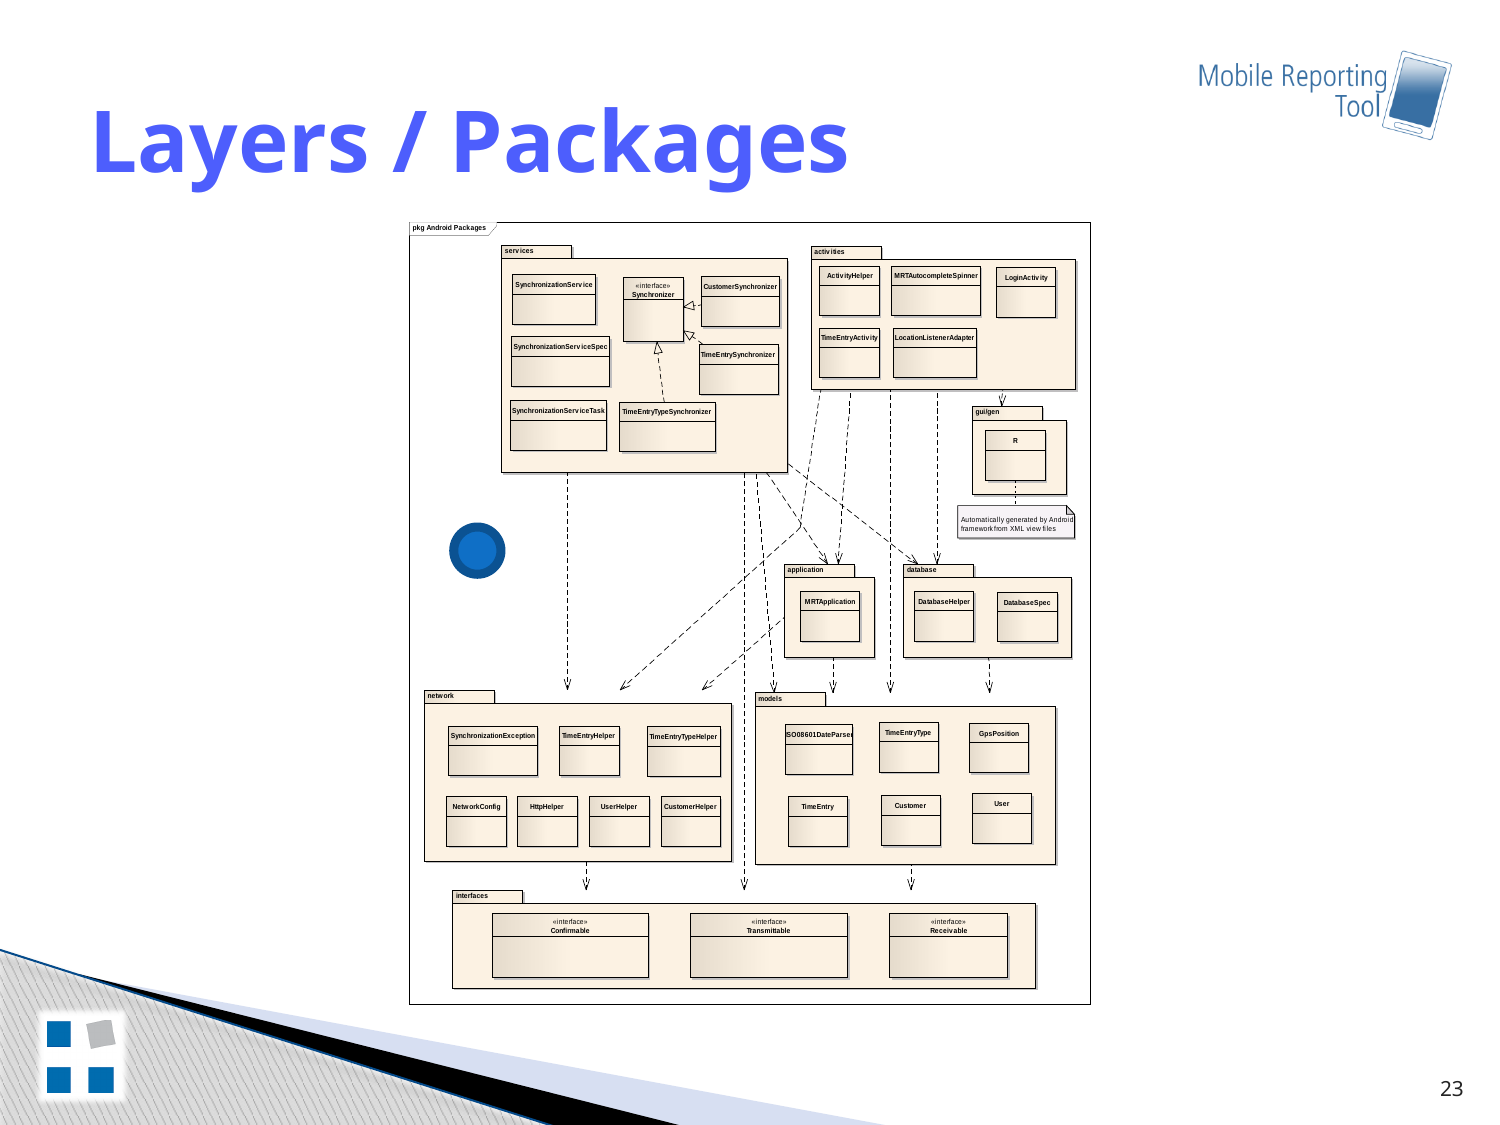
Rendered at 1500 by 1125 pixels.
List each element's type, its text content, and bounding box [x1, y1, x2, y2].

picture [47, 1020, 117, 1093]
title Layers / Packages [75, 45, 1425, 233]
picture [407, 219, 1093, 1007]
slide_number 23 [1418, 1051, 1479, 1112]
picture [1187, 42, 1459, 149]
